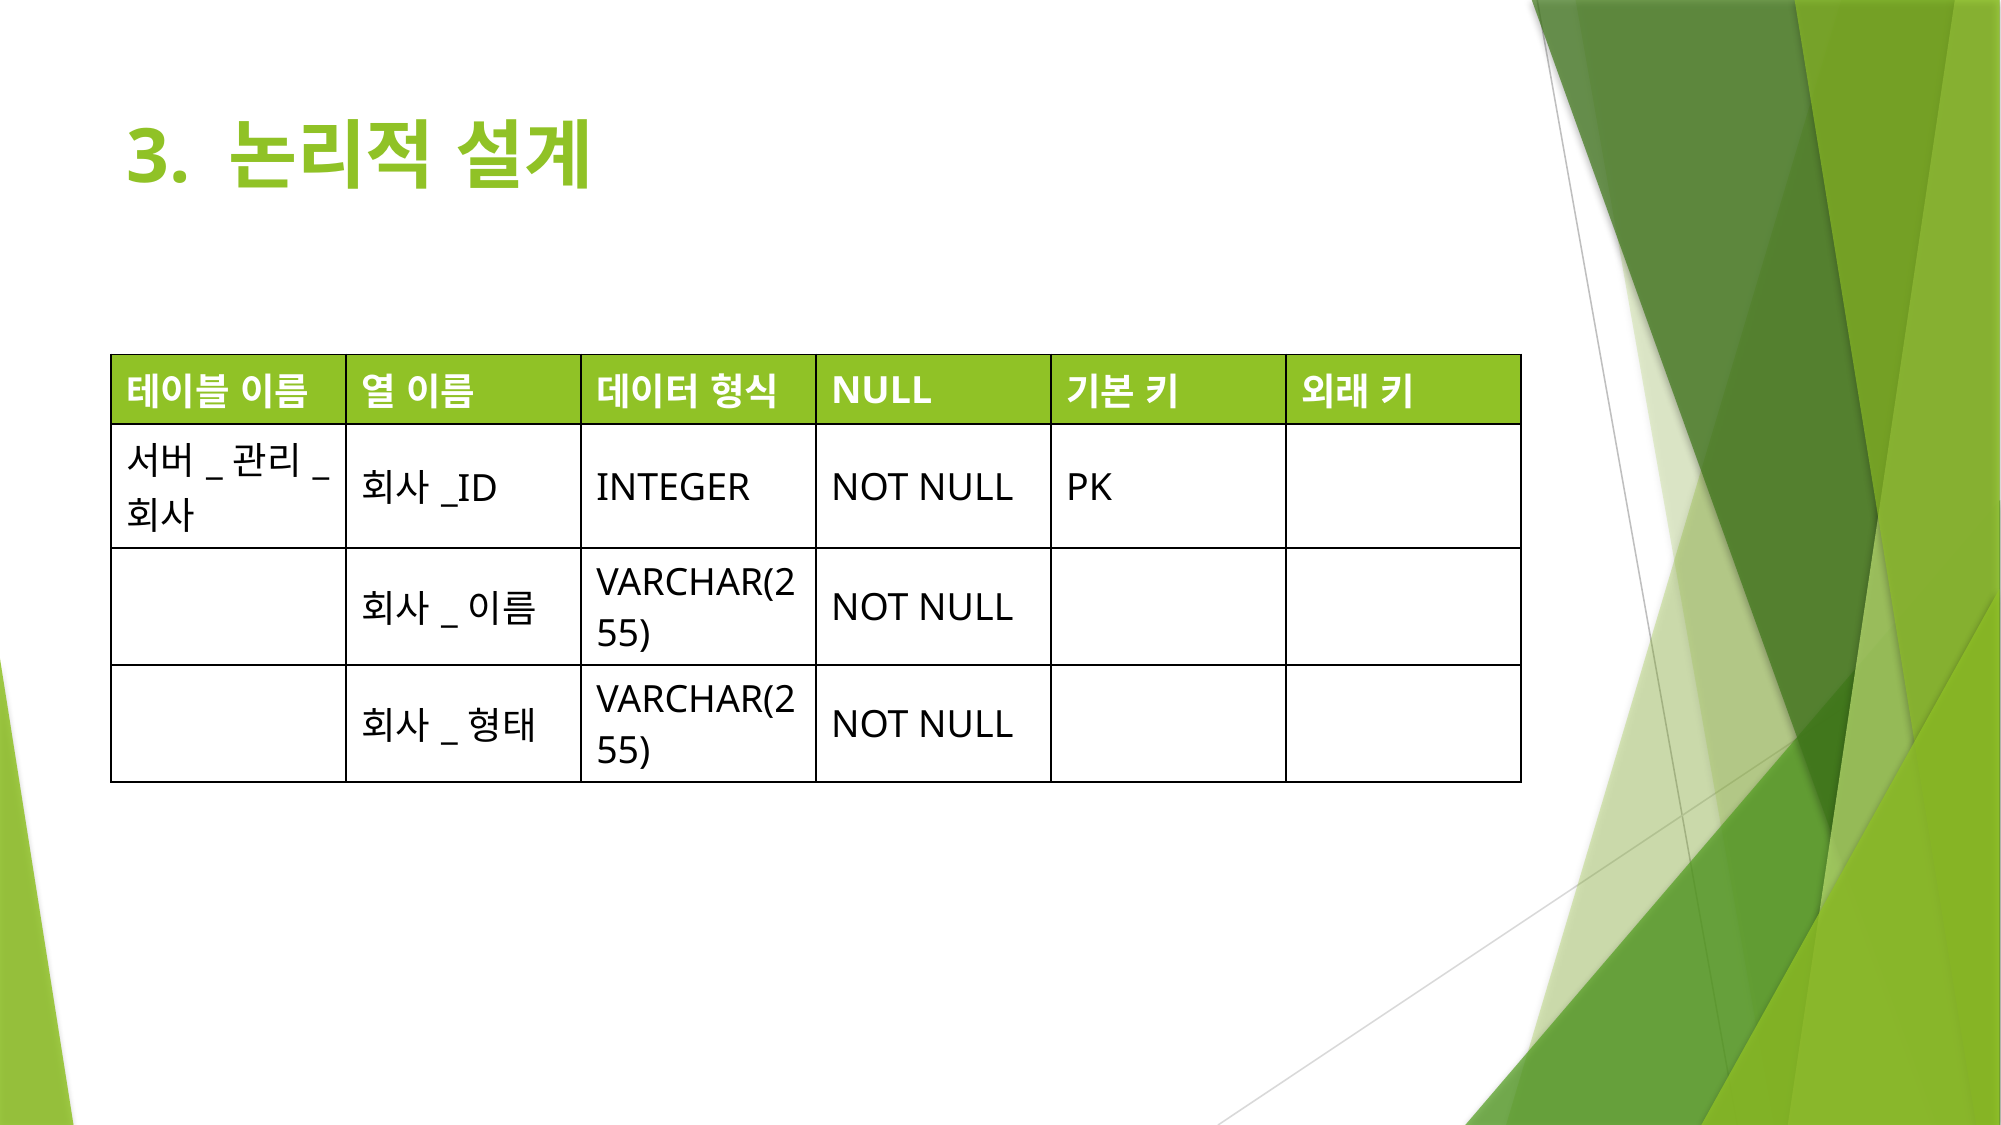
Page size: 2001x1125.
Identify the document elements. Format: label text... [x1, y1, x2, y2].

table_cell [1052, 666, 1285, 781]
table_cell PK [1052, 425, 1285, 547]
table_cell [1287, 425, 1520, 547]
table_cell 회사_형태 [347, 666, 580, 781]
table_header 외래 키 [1287, 355, 1520, 423]
table_cell 회사_이름 [347, 549, 580, 664]
table_cell 서버_관리_회사 [112, 425, 345, 547]
table_cell [1287, 549, 1520, 664]
table_header 테이블 이름 [112, 355, 345, 423]
table_cell 회사_ID [347, 425, 580, 547]
title 3. 논리적 설계 [111, 99, 1522, 317]
table_cell VARCHAR(255) [582, 666, 815, 781]
table_cell INTEGER [582, 425, 815, 547]
table_cell [1287, 666, 1520, 781]
table_header 기본 키 [1052, 355, 1285, 423]
table_cell [112, 549, 345, 664]
table_header NULL [817, 355, 1050, 423]
table_cell NOT NULL [817, 425, 1050, 547]
table_cell NOT NULL [817, 549, 1050, 664]
table_cell [112, 666, 345, 781]
table_cell [1052, 549, 1285, 664]
table_header 열 이름 [347, 355, 580, 423]
table_cell VARCHAR(255) [582, 549, 815, 664]
table_cell NOT NULL [817, 666, 1050, 781]
table_header 데이터 형식 [582, 355, 815, 423]
